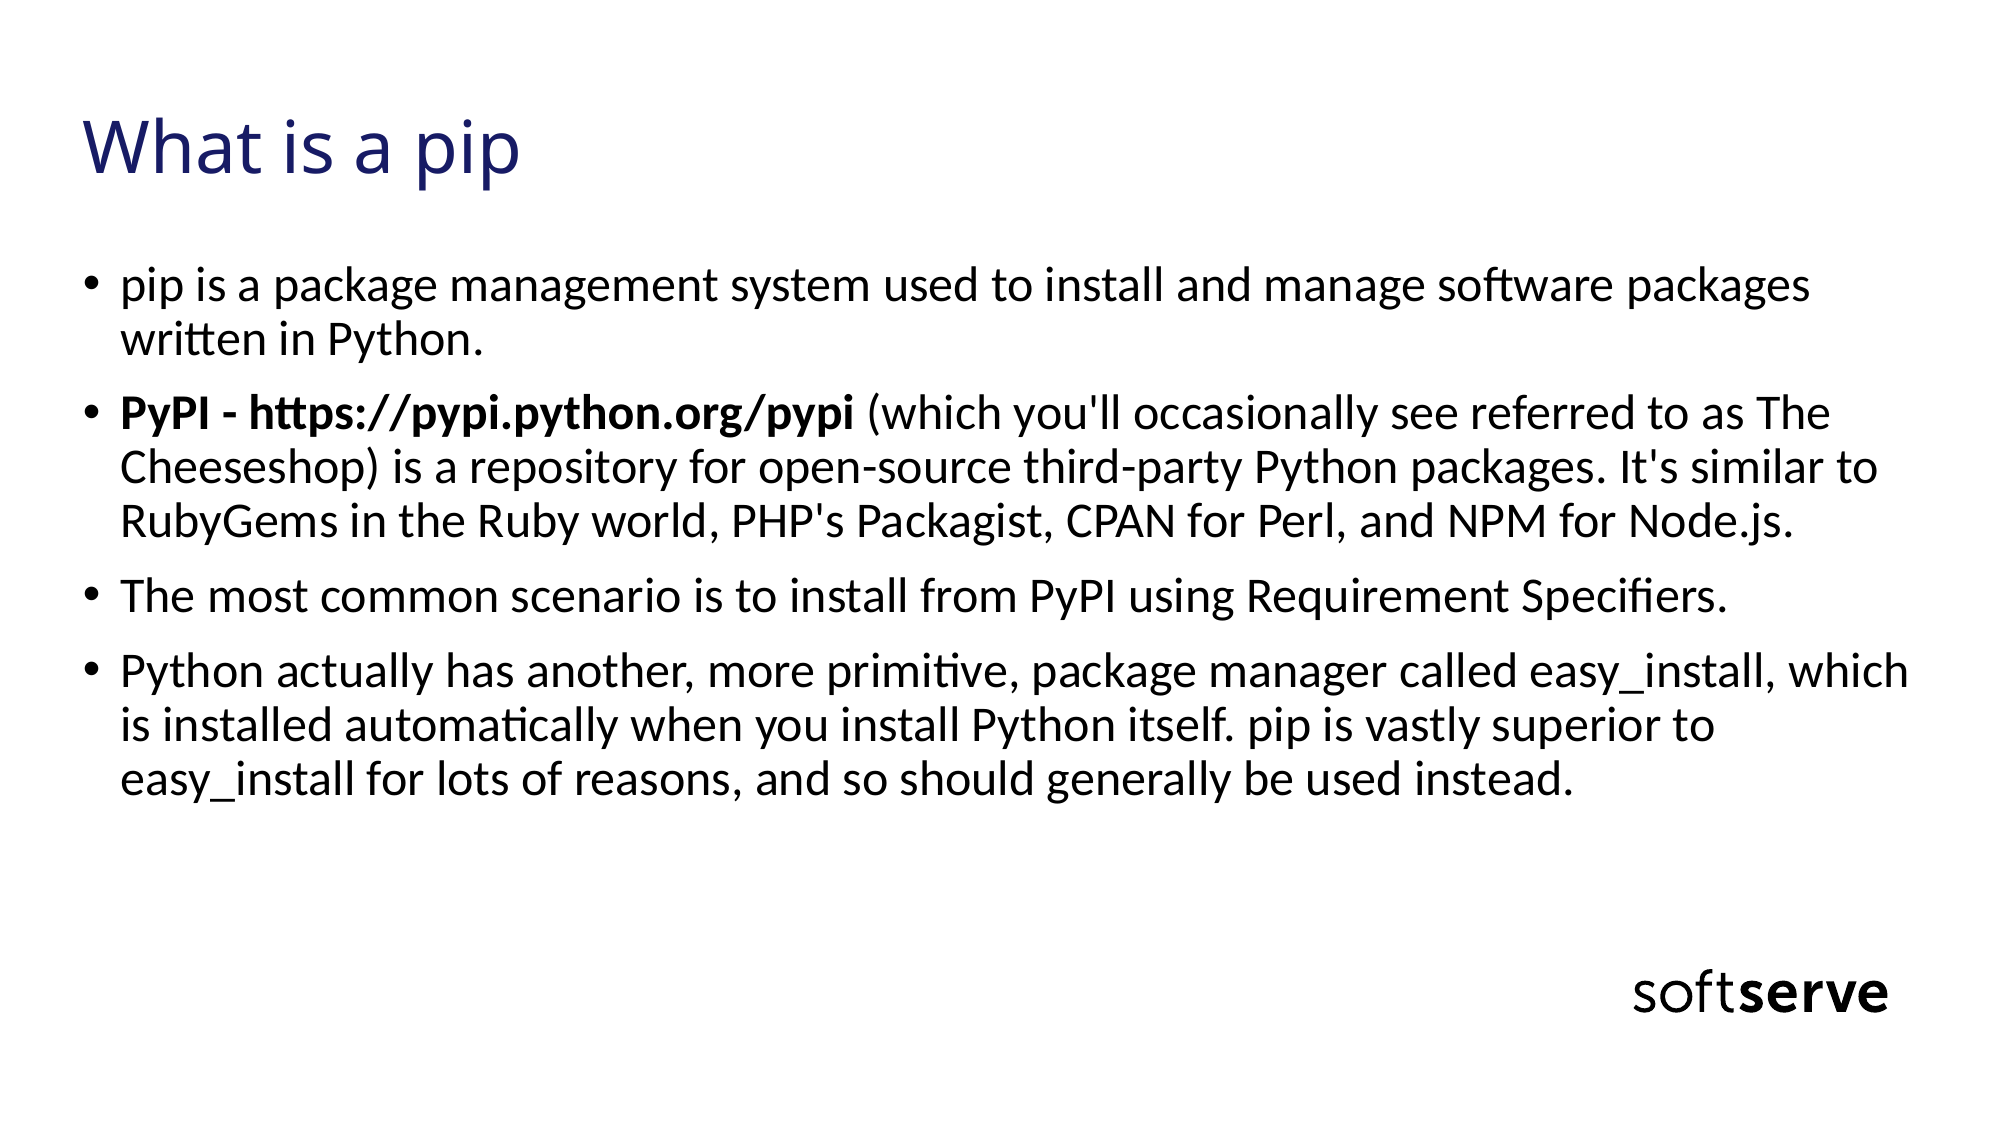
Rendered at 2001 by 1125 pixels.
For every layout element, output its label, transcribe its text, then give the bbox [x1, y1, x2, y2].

title What is a pip [67, 102, 1931, 190]
list pip is a package management system used to install and manage software packages written in Python. PyPI - https://pypi.python.org/pypi (which you'll occasionally see referred to as The Cheeseshop) is a repository for open-source third-party Python packages. It's similar to RubyGems in the Ruby world, PHP's Packagist, CPAN for Perl, and NPM for Node.js. The most common scenario is to install from PyPI using Requirement Specifiers. Python actually has another, more primitive, package manager called easy_install, which is installed automatically when you install Python itself. pip is vastly superior to easy_install for lots of reasons, and so should generally be used instead. [68, 250, 1931, 965]
